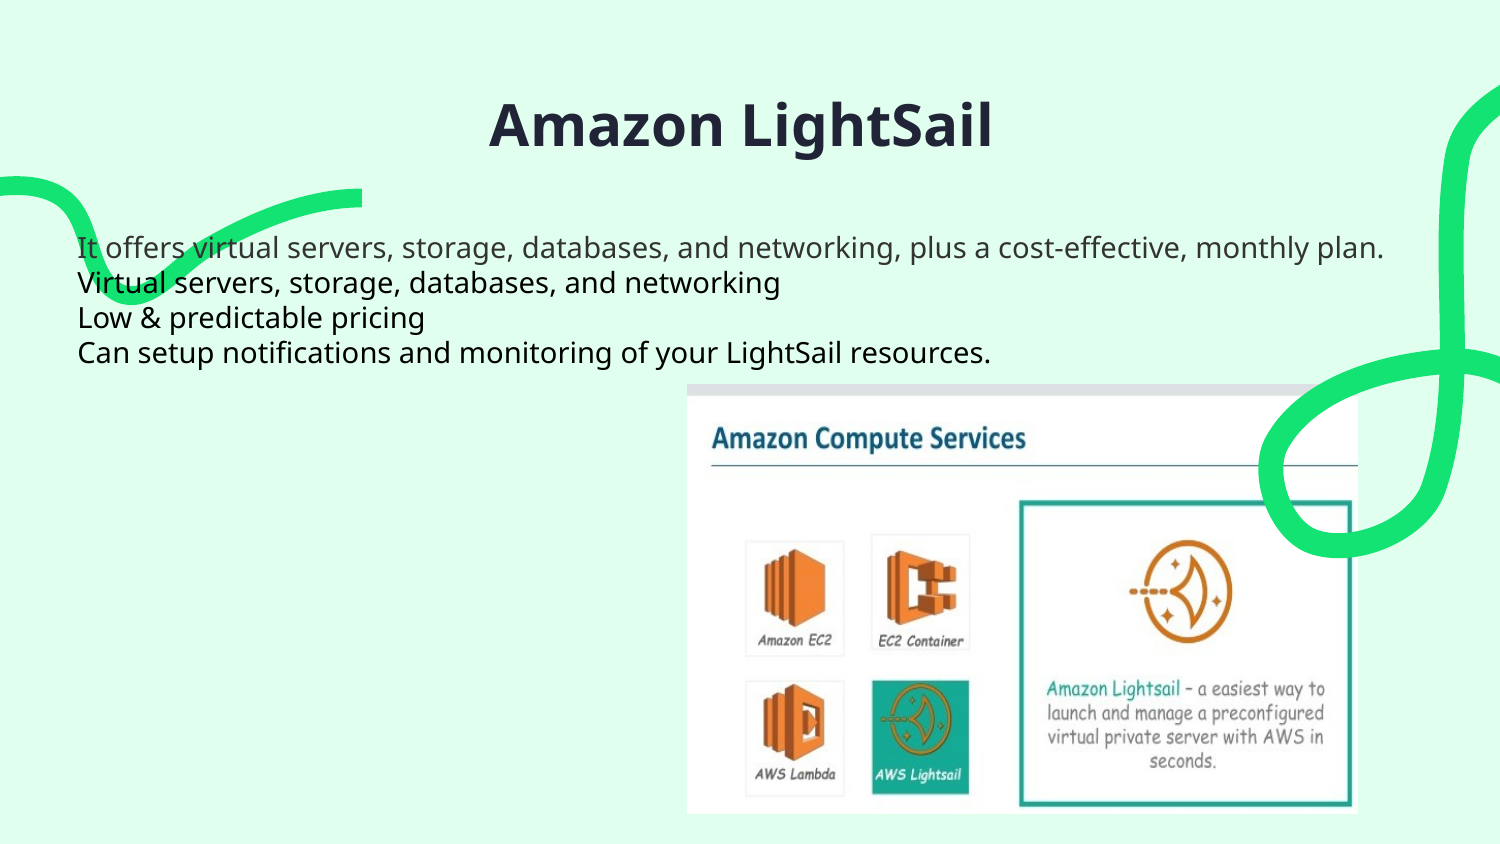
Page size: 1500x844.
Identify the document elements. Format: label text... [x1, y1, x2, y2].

text_box [1362, 412, 1450, 543]
picture [687, 384, 1358, 814]
text_box [1451, 99, 1500, 221]
text_box [0, 185, 81, 254]
text_box [212, 197, 362, 221]
text_box It offers virtual servers, storage, databases, and networking, plus a cost-effective, monthly plan. Virtual servers, storage, databases, and networking Low & predictable pricing Can setup notifications and monitoring of your LightSail resources. [62, 221, 1500, 412]
title Amazon LightSail [118, 72, 1382, 167]
